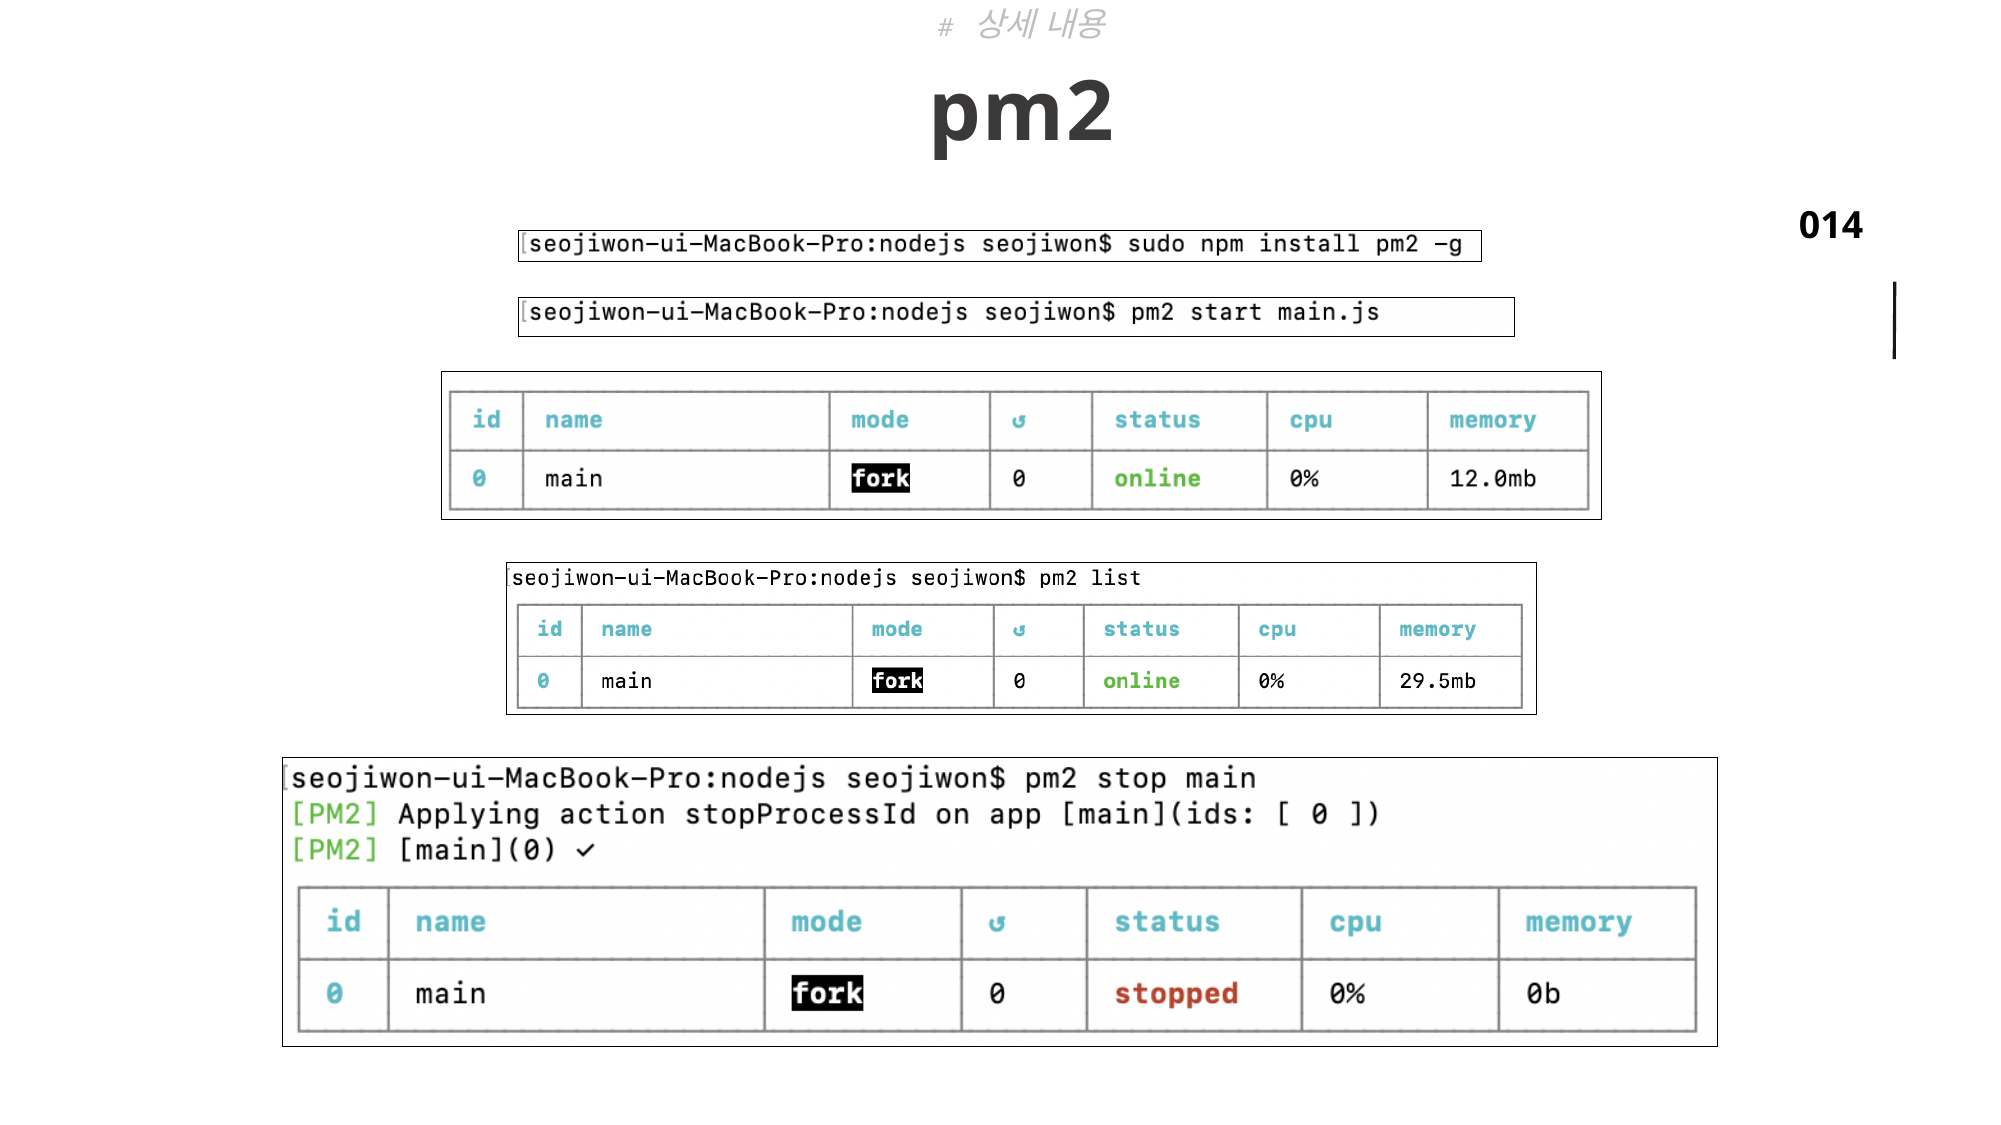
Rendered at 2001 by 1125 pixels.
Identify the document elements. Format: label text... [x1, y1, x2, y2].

picture [282, 757, 1718, 1047]
text_box pm2 [370, 61, 1672, 196]
text_box # 상세 내용 [696, 0, 1346, 62]
picture [518, 296, 1515, 337]
picture [506, 562, 1537, 715]
picture [518, 230, 1482, 262]
picture [441, 371, 1602, 520]
